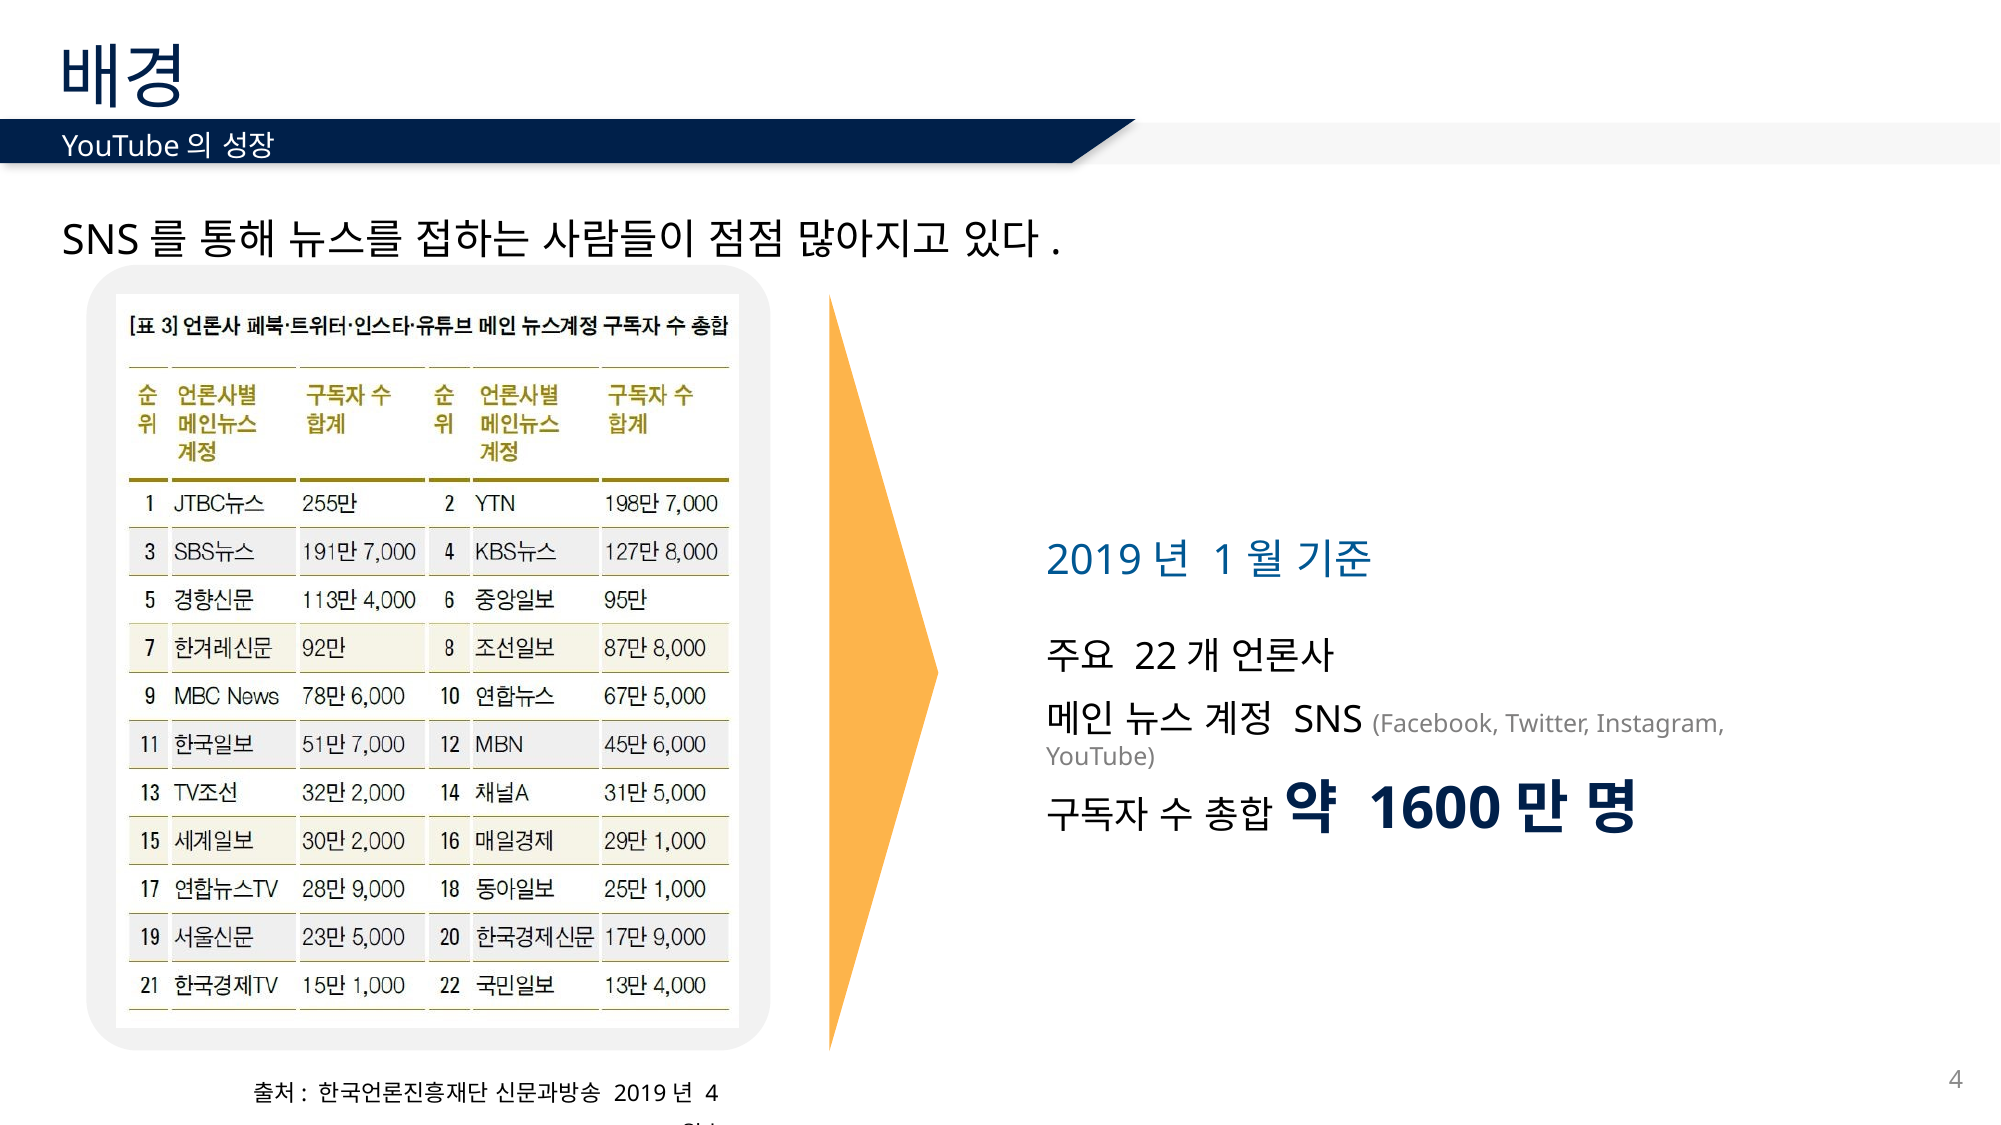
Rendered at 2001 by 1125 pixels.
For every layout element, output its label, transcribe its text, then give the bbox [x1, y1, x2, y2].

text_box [86, 264, 771, 1111]
text_box 2019년 1월 기준 주요 22개 언론사 메인 뉴스 계정 SNS (Facebook, Twitter, Instagram, YouTube) 구독자 수 총합 약 1600만 명 [1031, 525, 1856, 848]
text_box [828, 293, 940, 1052]
title 배경 [44, 34, 1053, 126]
text_box YouTube의 성장 [47, 119, 540, 170]
slide_number 4 [1884, 1050, 1978, 1111]
text_box SNS를 통해 뉴스를 접하는 사람들이 점점 많아지고 있다. [47, 180, 1651, 270]
